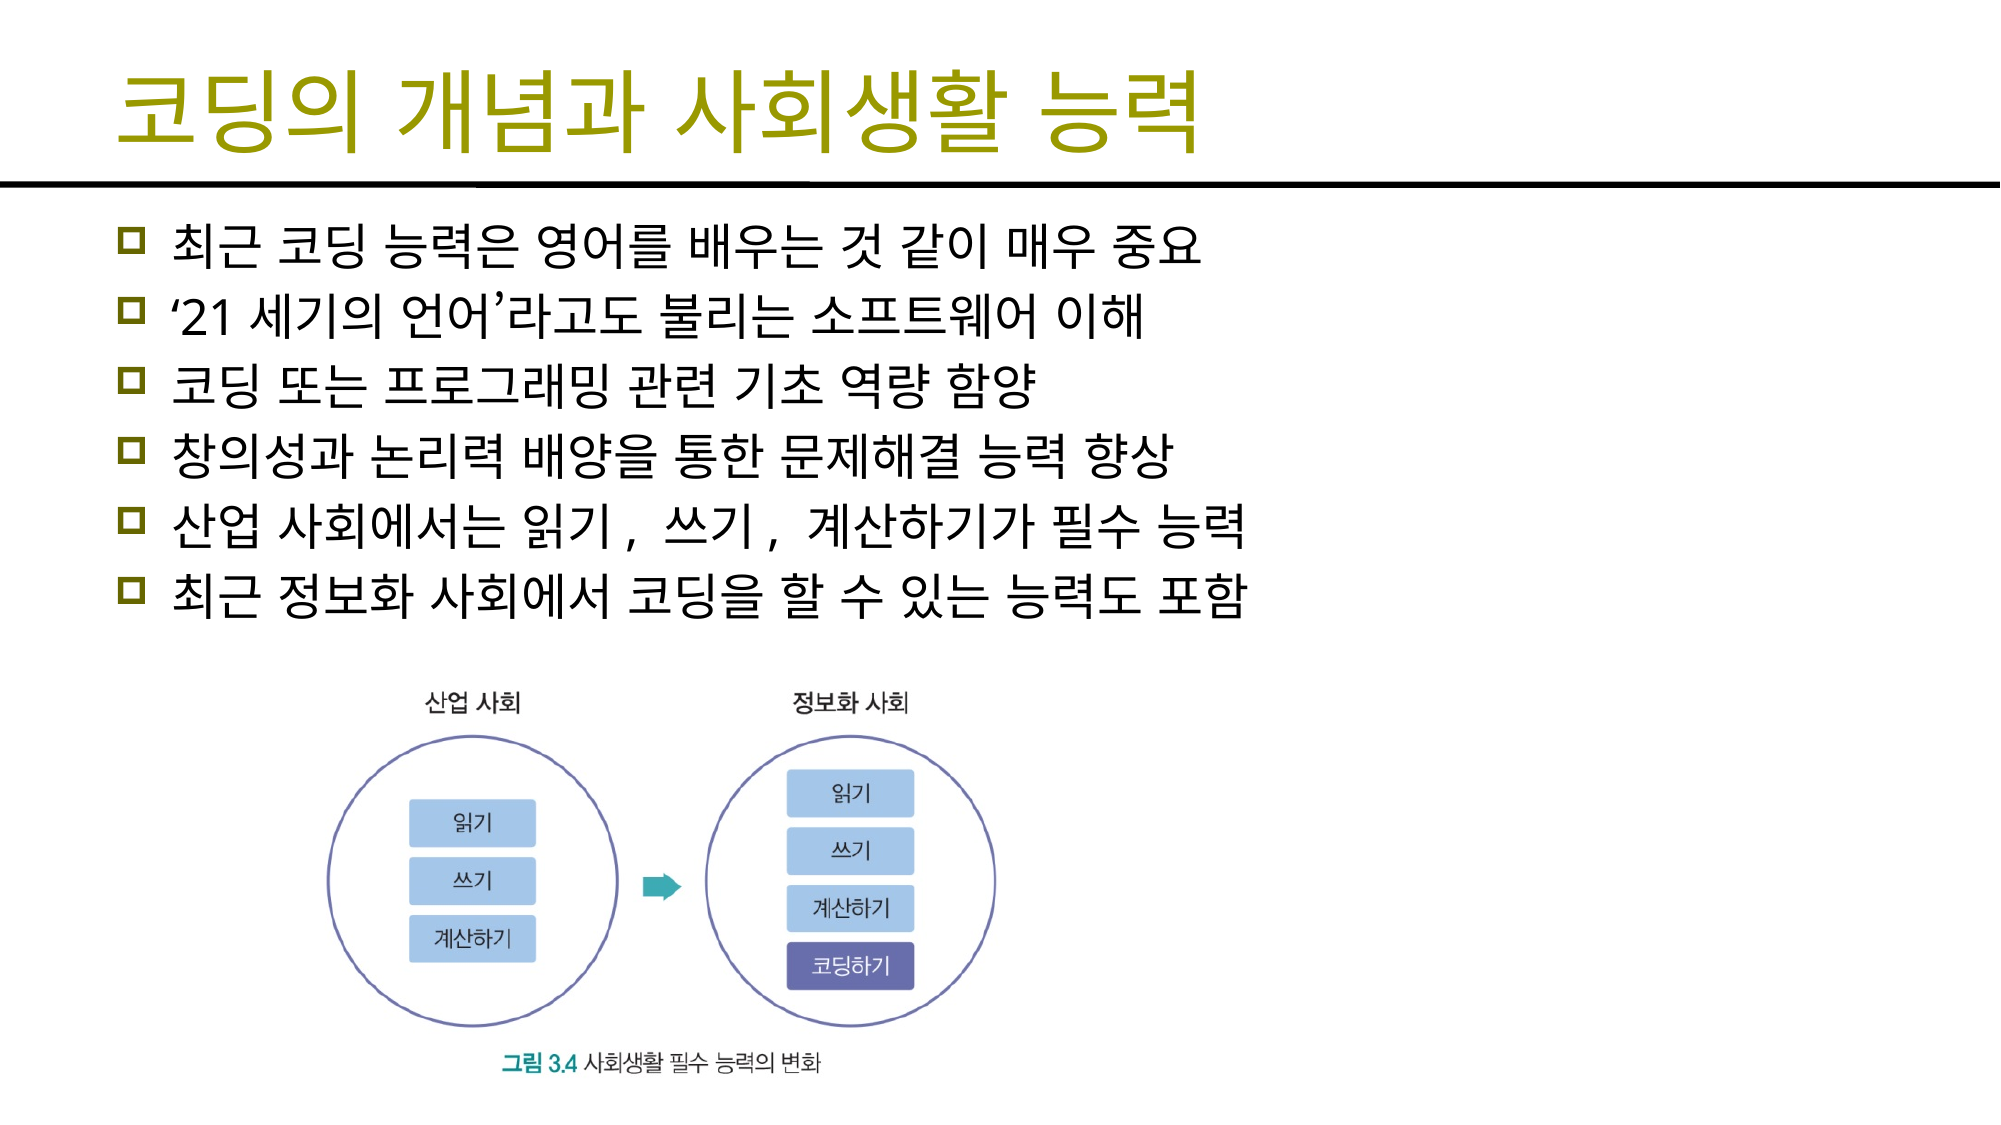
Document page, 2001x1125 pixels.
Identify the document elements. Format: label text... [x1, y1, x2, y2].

title 코딩의 개념과 사회생활 능력 [99, 45, 1900, 173]
picture [309, 666, 1018, 1095]
list 최근 코딩 능력은 영어를 배우는 것 같이 매우 중요 ‘21세기의 언어’라고도 불리는 소프트웨어 이해 코딩 또는 프로그래밍 관련 기초 역량 함양 창의성과 논리력 배양을 통한 문제해결 능력 향상 산업 사회에서는 읽기, 쓰기, 계산하기가 필수 능력 최근 정보화 사회에서 코딩을 할 수 있는 능력도 포함 [99, 208, 1900, 1006]
